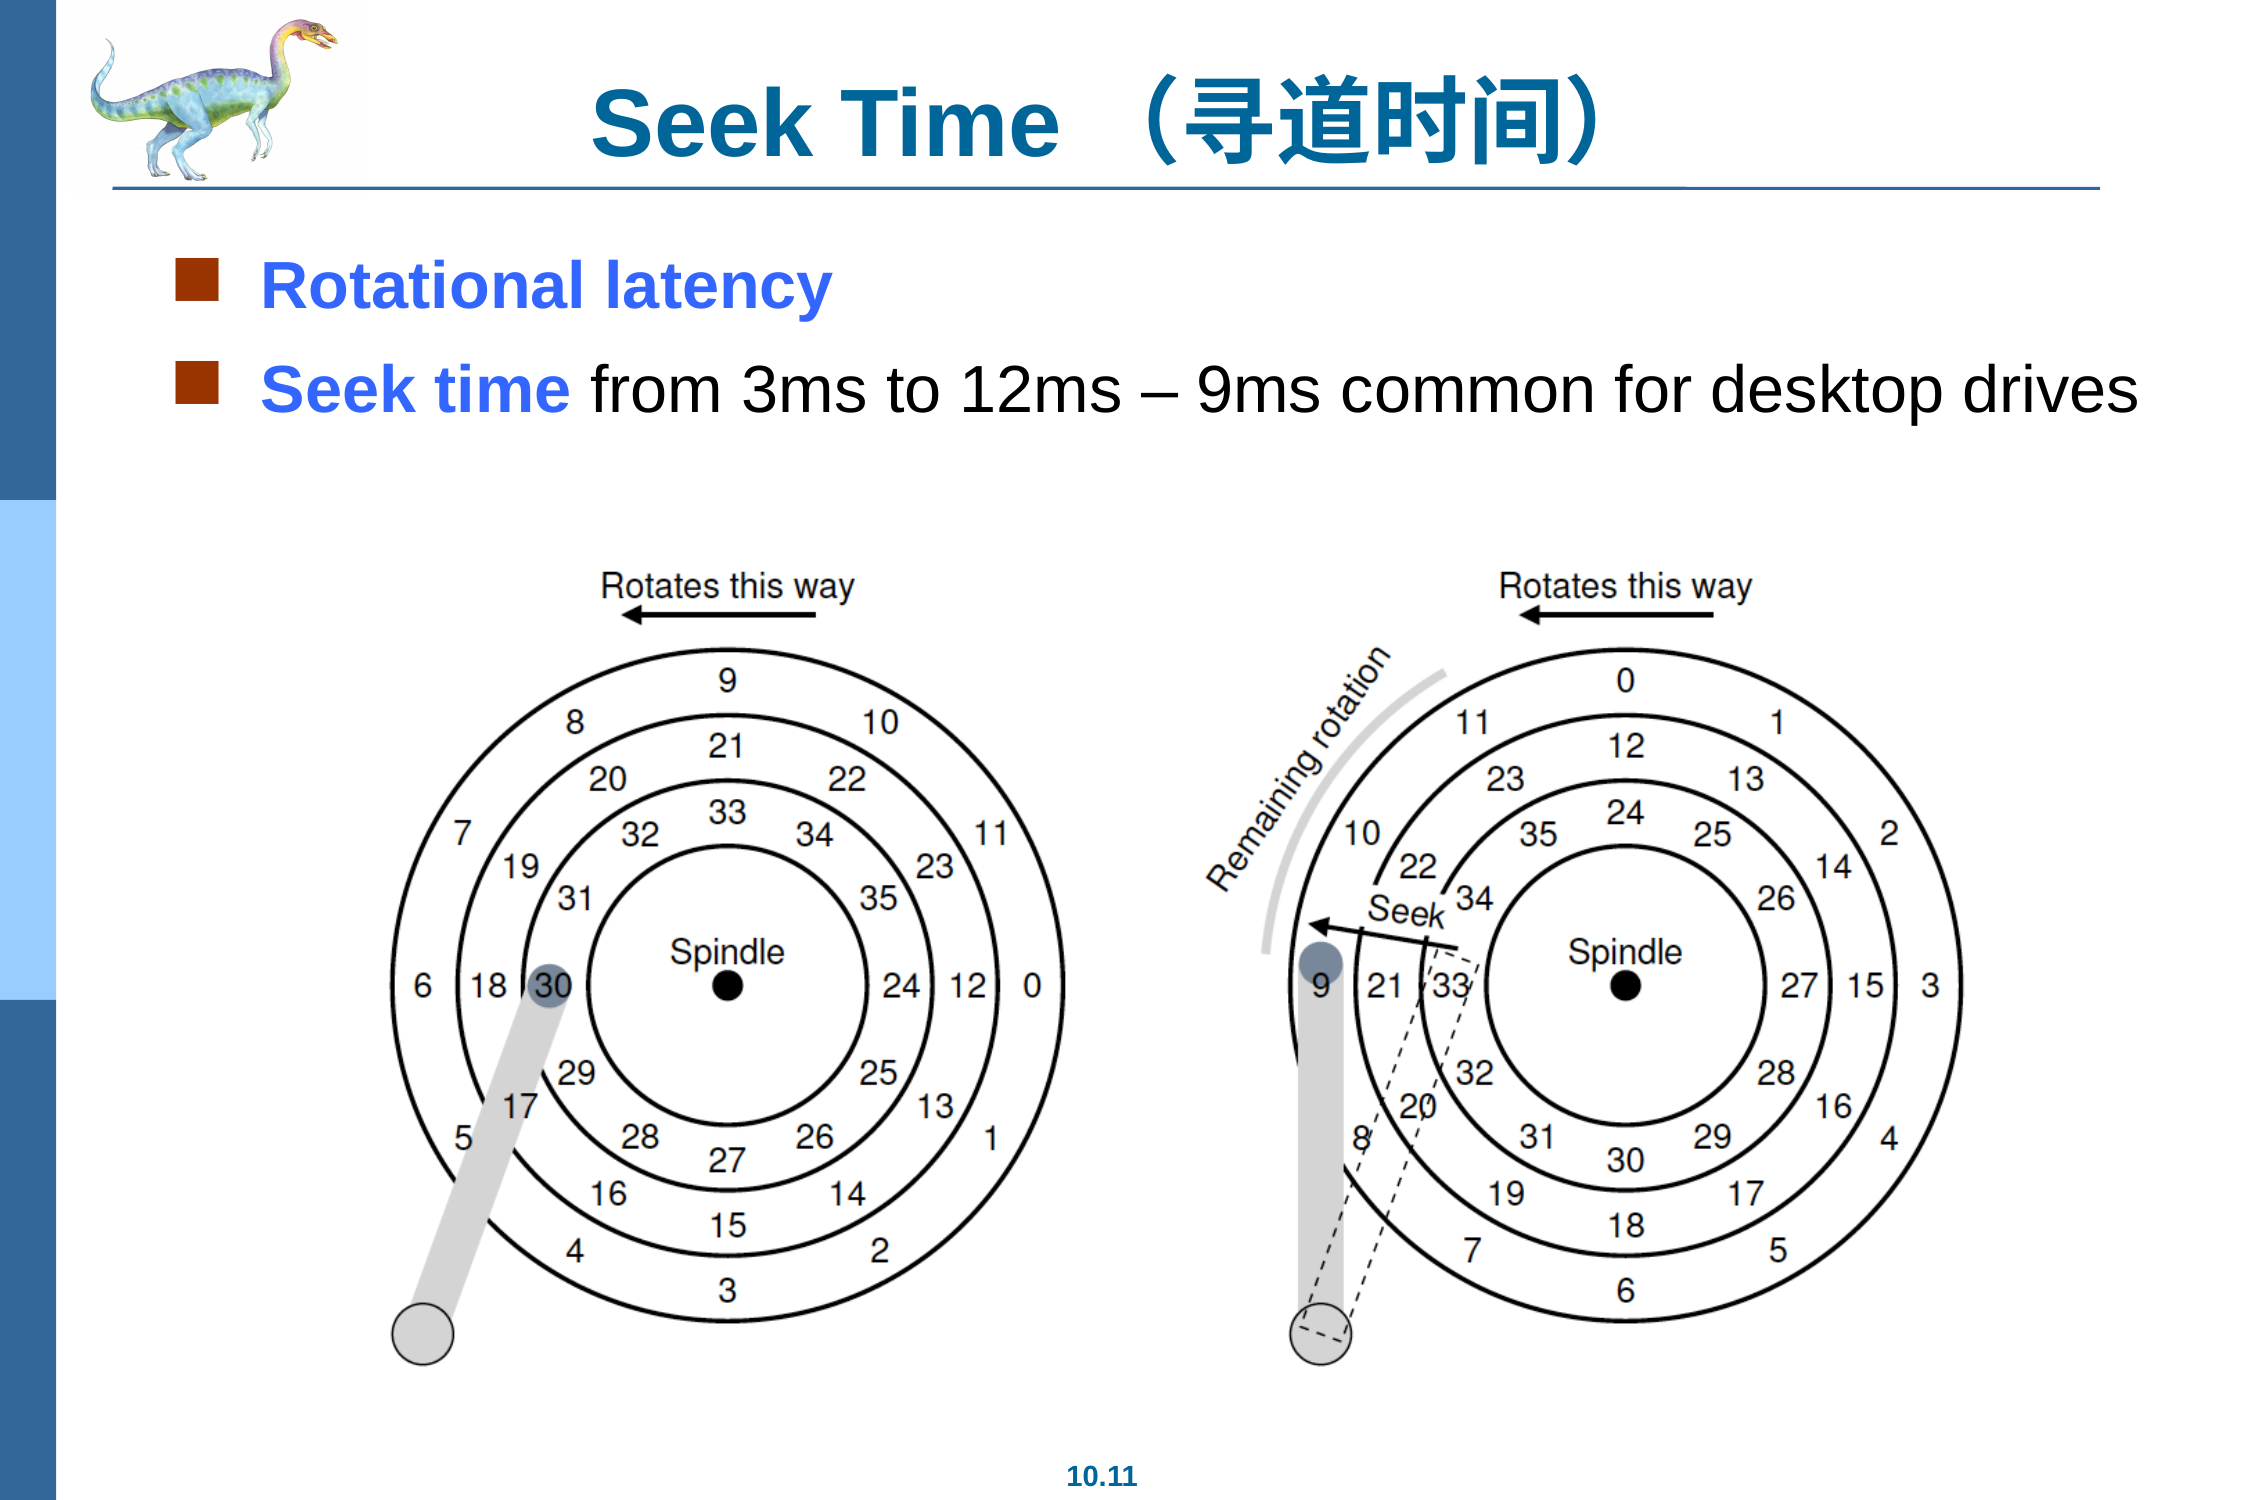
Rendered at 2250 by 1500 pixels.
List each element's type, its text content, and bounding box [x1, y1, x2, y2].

title Seek Time（寻道时间） [112, 60, 2138, 187]
picture [70, 0, 365, 199]
text_box Rotational latency Seek time from 3ms to 12ms – 9ms common for desktop drives [159, 231, 2184, 409]
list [218, 529, 2031, 1386]
